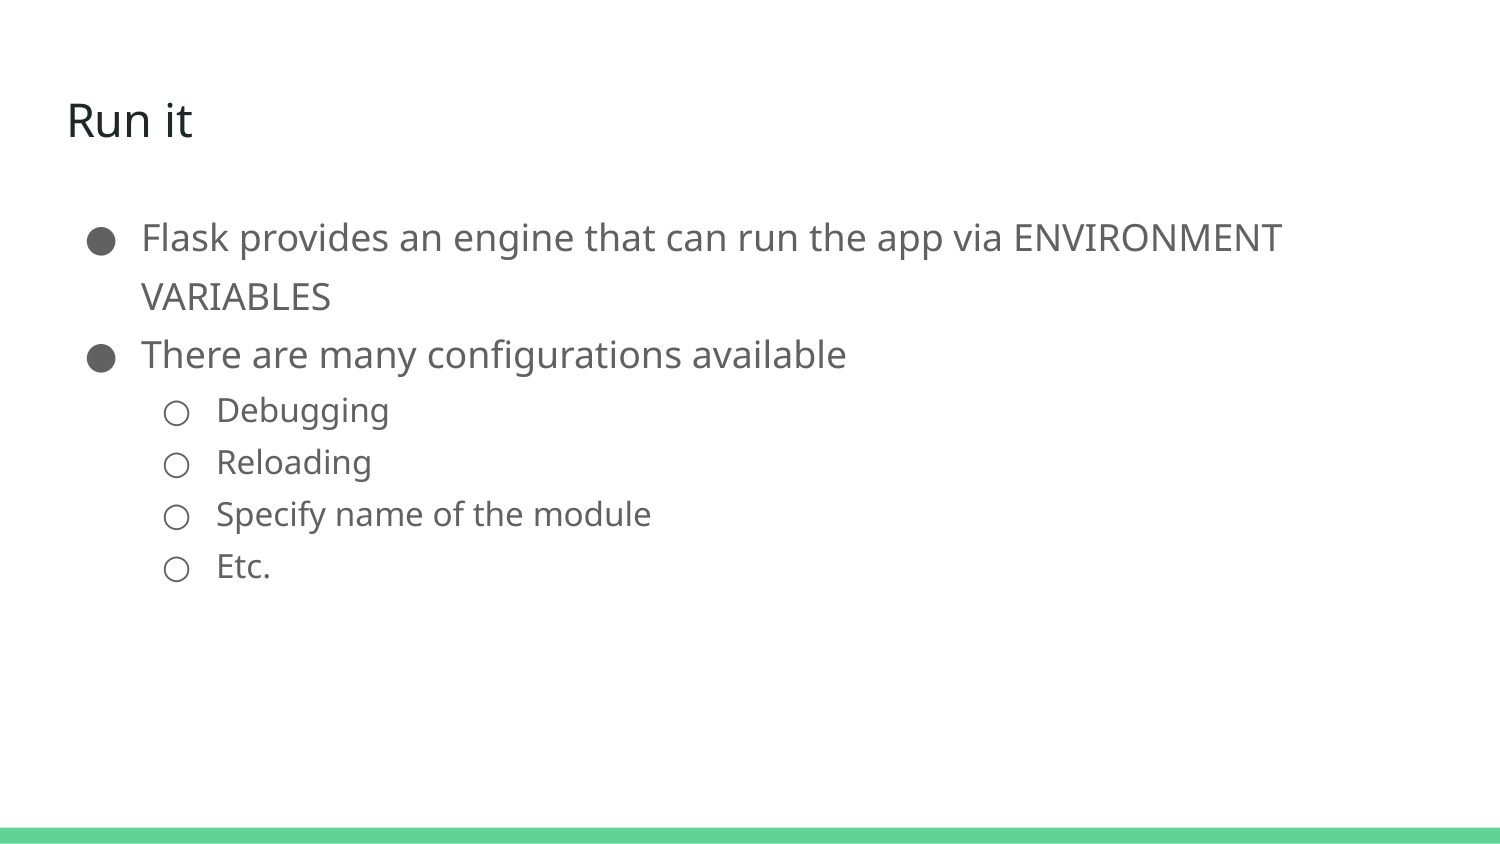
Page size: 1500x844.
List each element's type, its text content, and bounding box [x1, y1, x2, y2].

list Flask provides an engine that can run the app via ENVIRONMENT VARIABLES There are many configurations available Debugging Reloading Specify name of the module Etc. [51, 189, 1449, 750]
title Run it [51, 72, 1449, 167]
